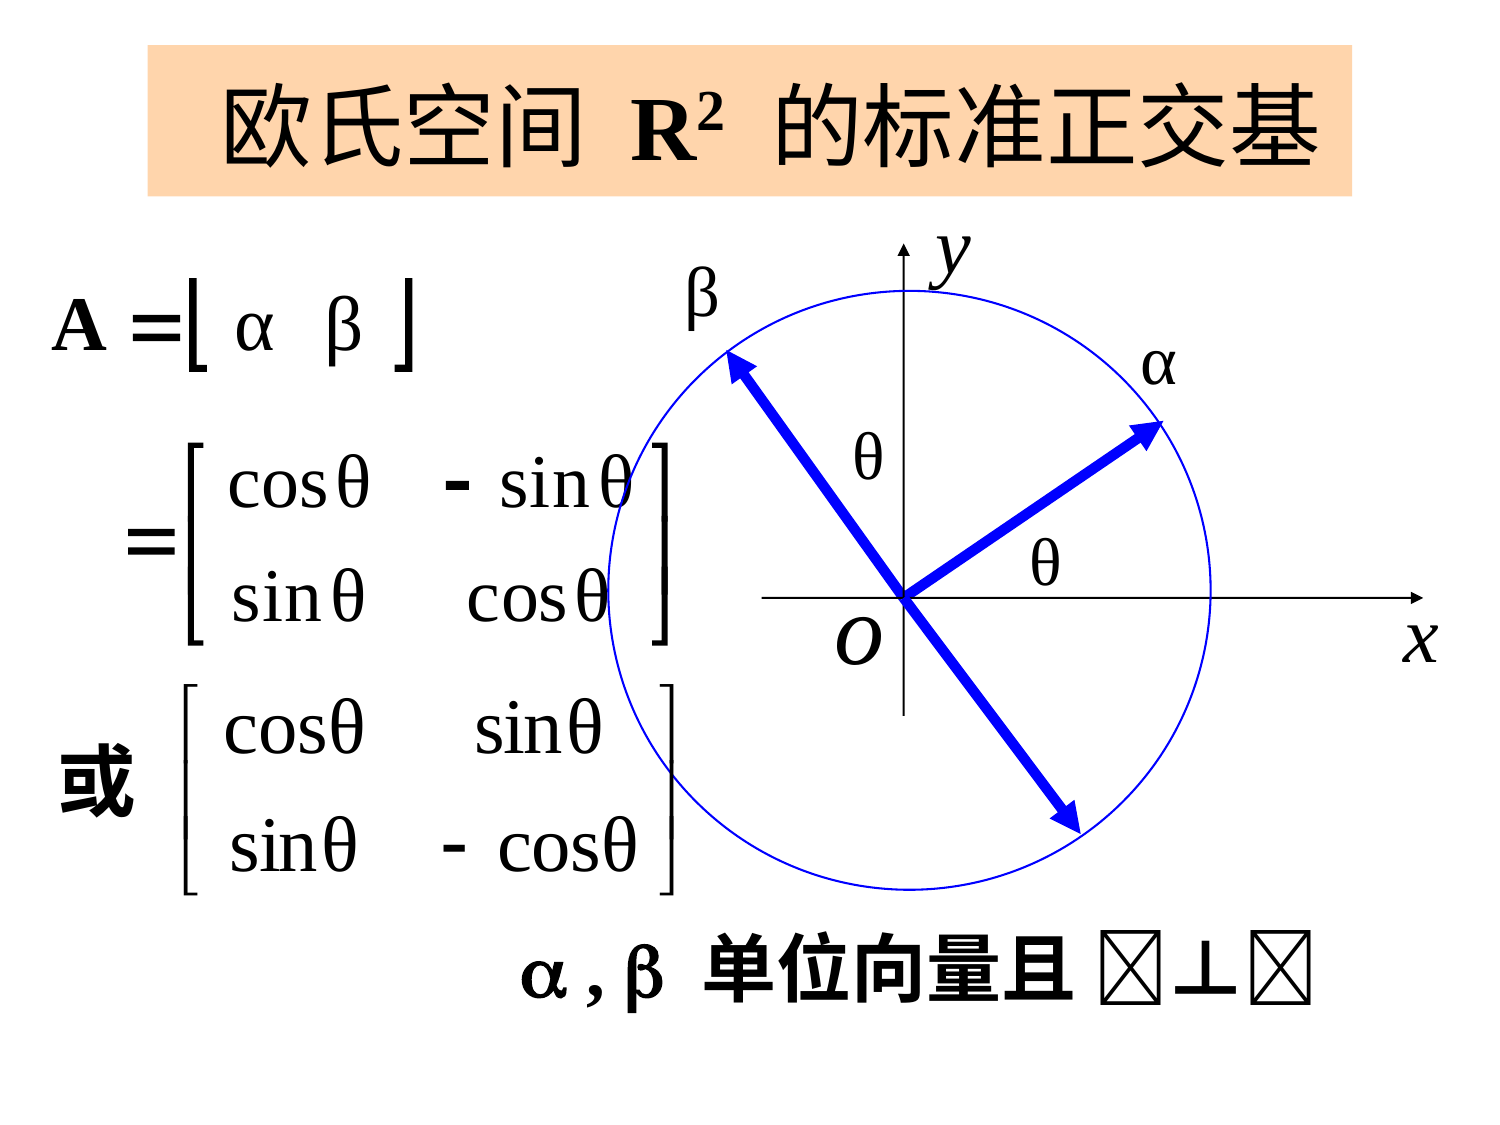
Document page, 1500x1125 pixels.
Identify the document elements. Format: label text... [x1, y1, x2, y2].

text_box [617, 290, 1211, 890]
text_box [678, 255, 732, 346]
text_box [1211, 591, 1424, 605]
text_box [1387, 609, 1455, 684]
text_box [820, 597, 905, 690]
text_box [52, 671, 704, 909]
text_box [897, 243, 909, 290]
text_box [111, 432, 694, 656]
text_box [40, 278, 423, 382]
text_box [1023, 526, 1074, 600]
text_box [846, 420, 897, 494]
title 欧氏空间 R2 的标准正交基 [147, 45, 1353, 197]
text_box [1132, 337, 1190, 400]
text_box  ,  单位向量且 ⊥ [430, 869, 1427, 1057]
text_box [915, 219, 990, 307]
